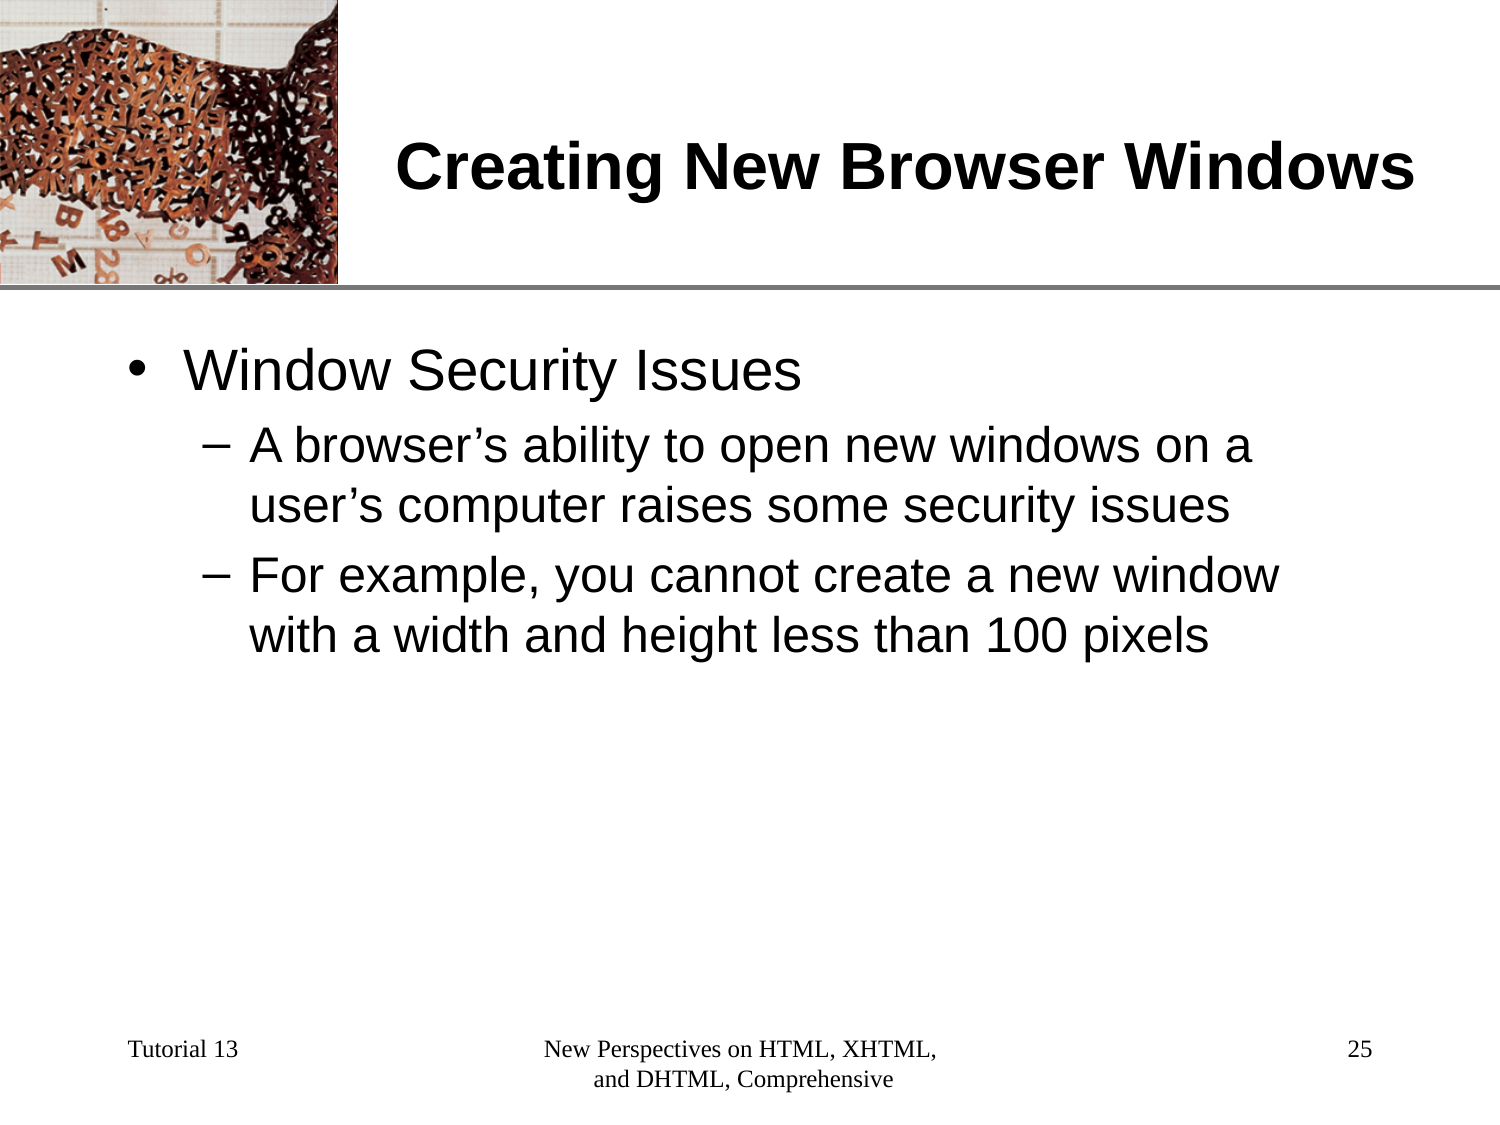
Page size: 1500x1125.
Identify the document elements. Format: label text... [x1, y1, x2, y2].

text_box New Perspectives on HTML, XHTML, and DHTML, Comprehensive [425, 1024, 1063, 1100]
text_box ‹#› [1074, 1024, 1388, 1100]
title Creating New Browser Windows [337, 62, 1475, 263]
list Window Security Issues A browser’s ability to open new windows on a user’s computer raises some security issues For example, you cannot create a new window with a width and height less than 100 pixels [112, 324, 1388, 1000]
text_box Tutorial 13 [112, 1024, 425, 1100]
